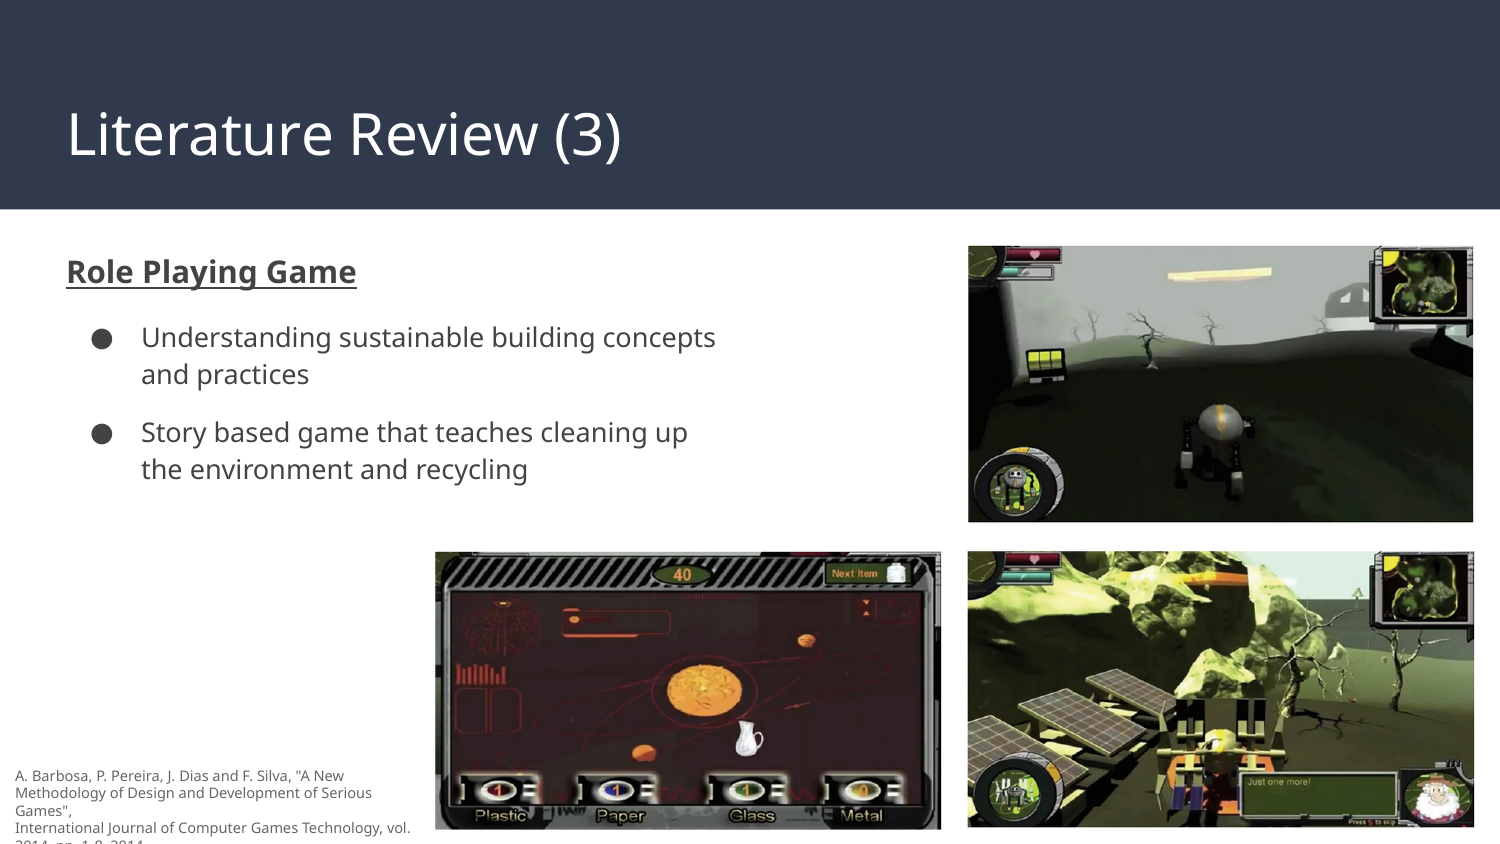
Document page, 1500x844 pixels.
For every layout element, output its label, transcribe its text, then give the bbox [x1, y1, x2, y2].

picture [962, 545, 1480, 834]
picture [962, 241, 1480, 527]
list Role Playing Game Understanding sustainable building concepts and practices Story based game that teaches cleaning up the environment and recycling [51, 232, 750, 737]
picture [429, 543, 946, 836]
text_box A. Barbosa, P. Pereira, J. Dias and F. Silva, "A New Methodology of Design and Development of Serious Games", International Journal of Computer Games Technology, vol. 2014, pp. 1-8, 2014. [0, 751, 443, 844]
title Literature Review (3) [51, 82, 1449, 185]
